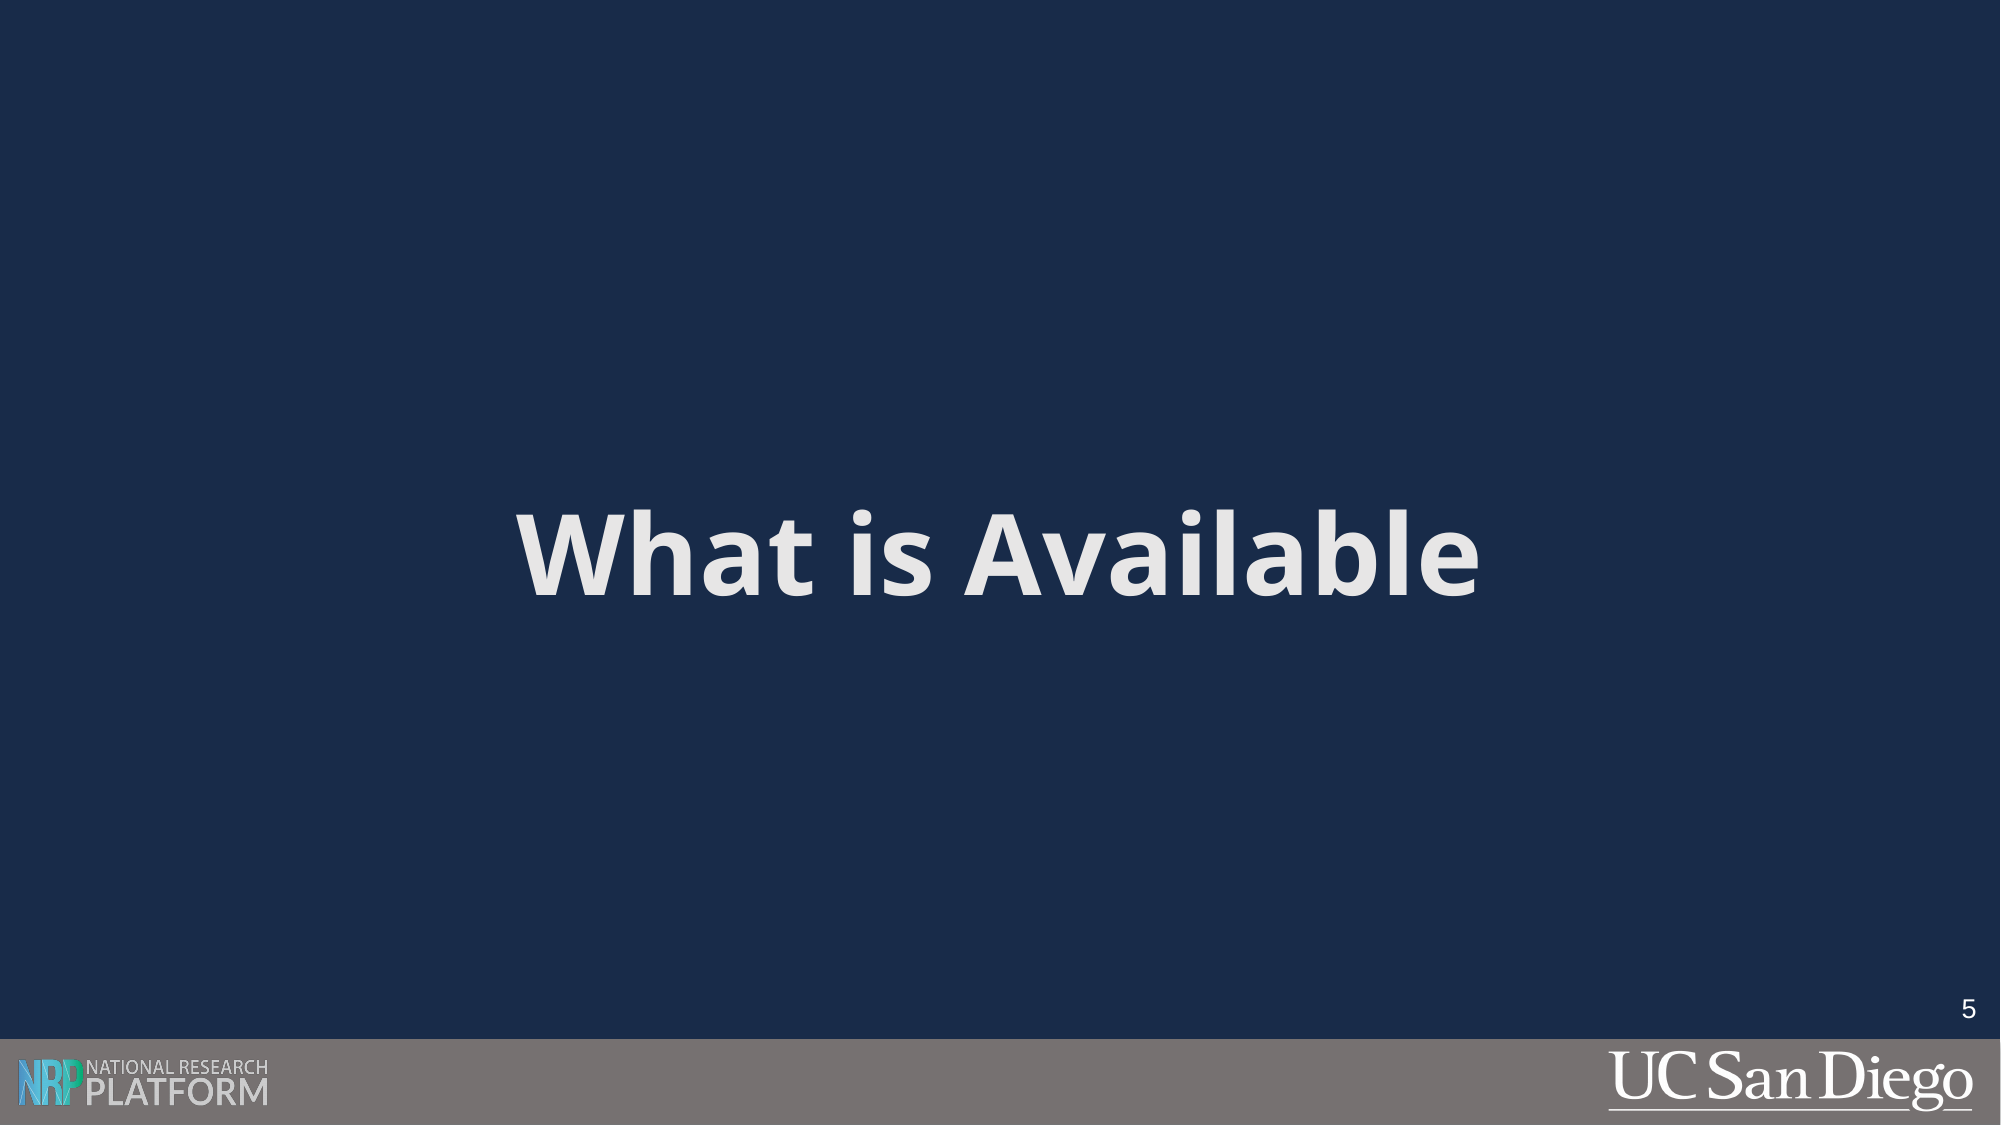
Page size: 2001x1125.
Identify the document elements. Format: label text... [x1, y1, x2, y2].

picture [17, 1057, 268, 1108]
text_box 5 [1871, 976, 1992, 1063]
text_box [0, 1037, 2000, 1125]
picture [1608, 1050, 1973, 1112]
text_box What is Available [137, 454, 1863, 672]
